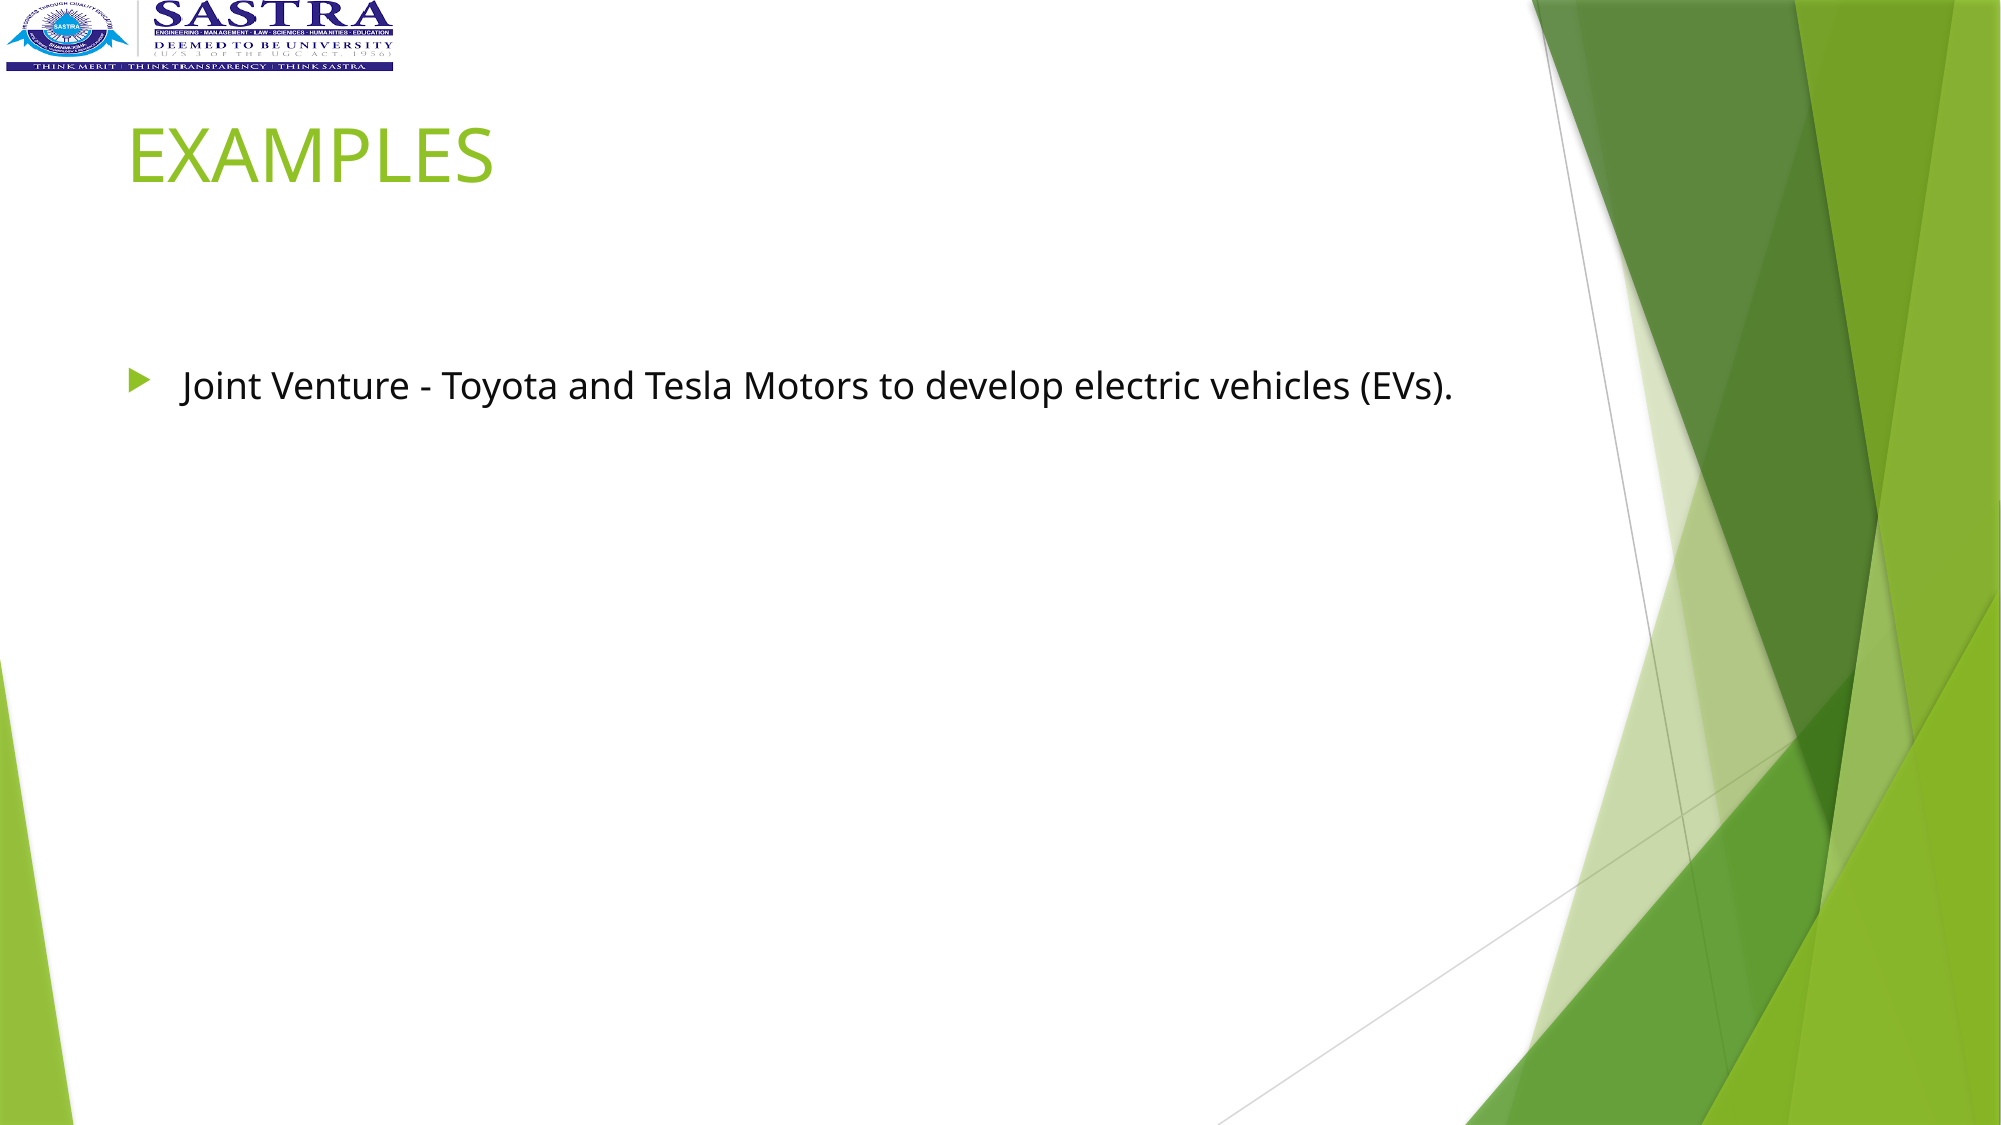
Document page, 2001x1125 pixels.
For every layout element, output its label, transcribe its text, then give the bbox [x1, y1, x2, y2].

title EXAMPLES [111, 99, 1522, 317]
list Joint Venture - Toyota and Tesla Motors to develop electric vehicles (EVs). [111, 354, 1522, 992]
picture [0, 0, 401, 76]
